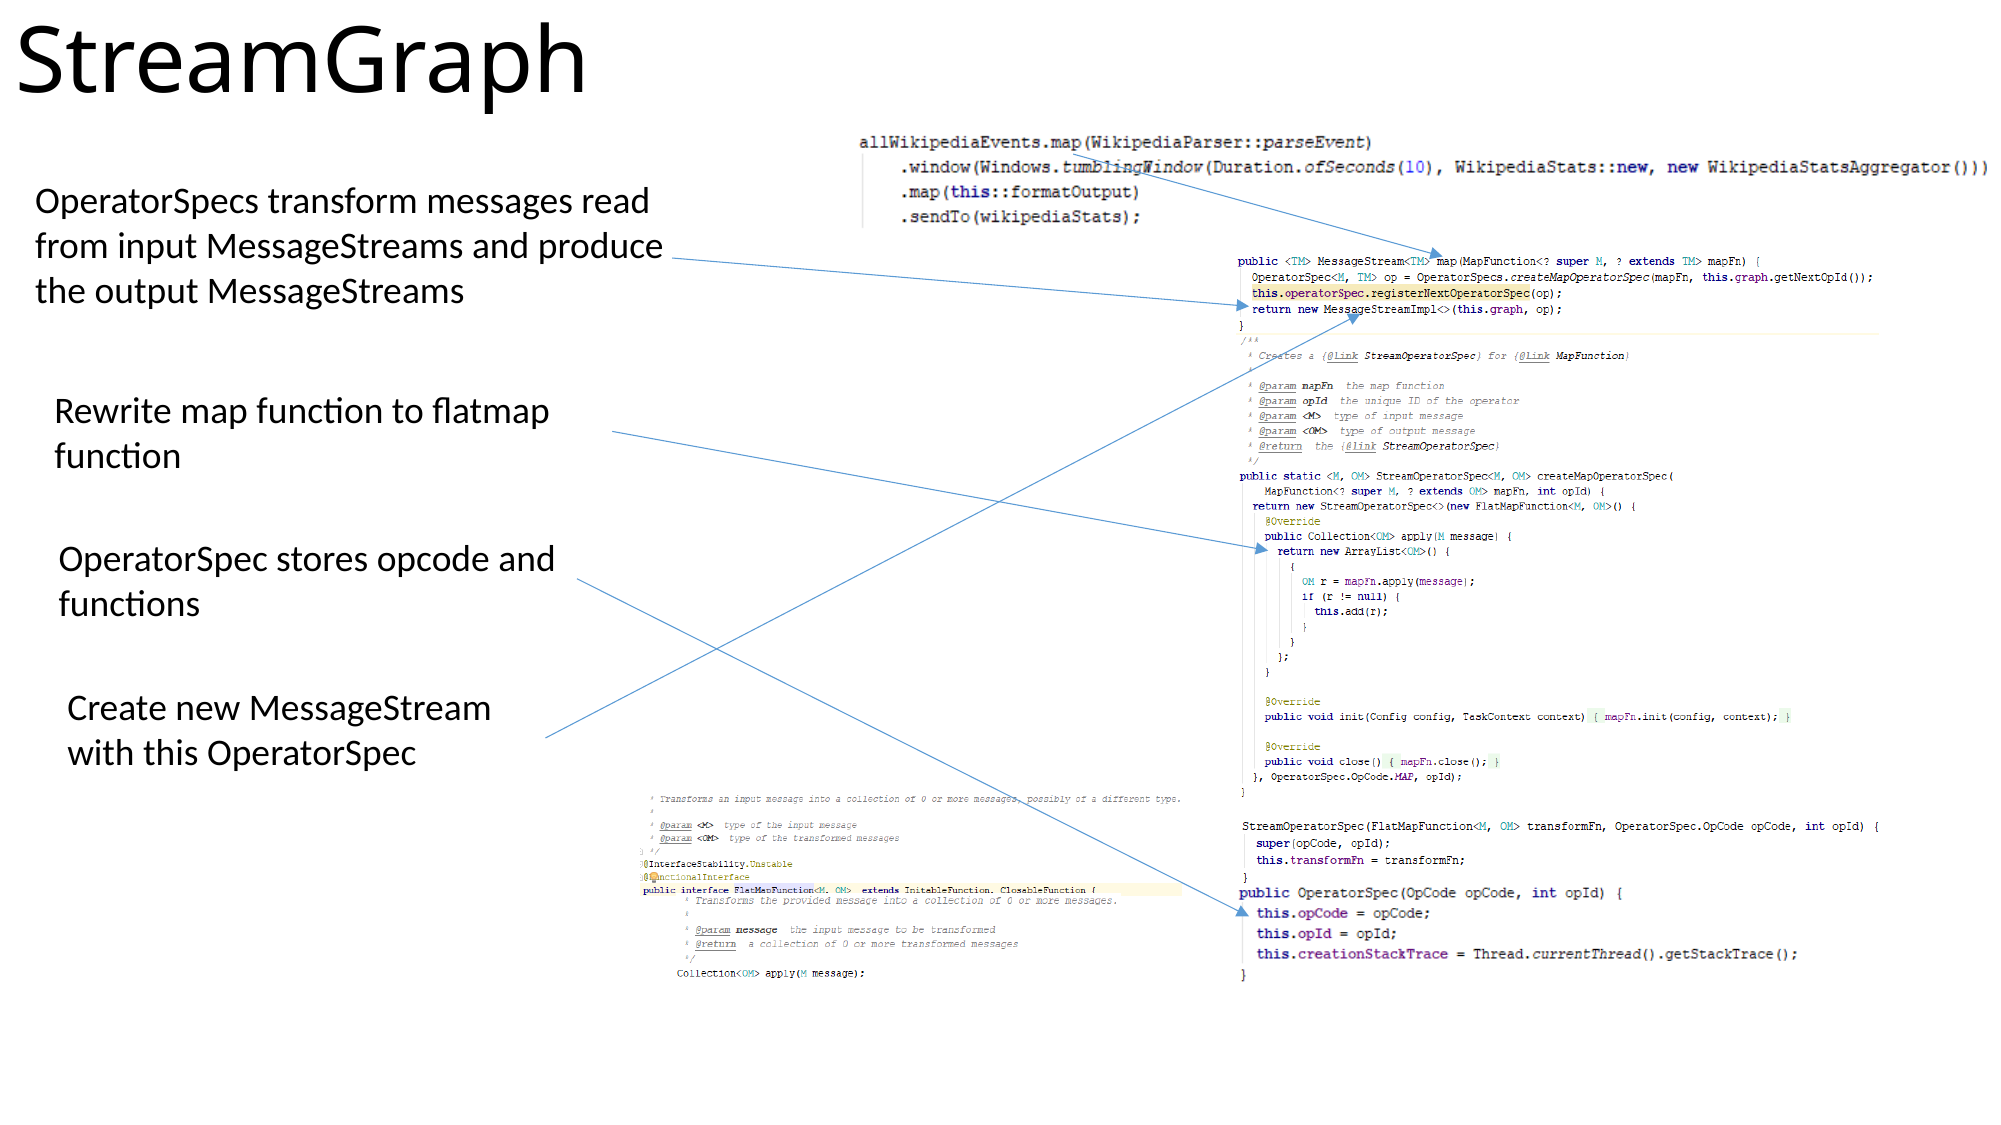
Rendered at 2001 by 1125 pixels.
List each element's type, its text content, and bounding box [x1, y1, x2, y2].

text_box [545, 313, 1361, 738]
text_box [672, 258, 1250, 307]
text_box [1073, 154, 1443, 257]
text_box Rewrite map function to flatmap function [39, 379, 545, 484]
text_box Create new MessageStream with this OperatorSpec [52, 675, 569, 781]
title StreamGraph [0, 0, 1725, 172]
picture [1236, 250, 1879, 799]
picture [1236, 820, 1879, 991]
picture [676, 917, 1121, 982]
text_box OperatorSpecs transform messages read from input MessageStreams and produce the output MessageStreams [20, 168, 737, 364]
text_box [576, 738, 1249, 917]
text_box OperatorSpec stores opcode and functions [43, 526, 545, 632]
picture [851, 129, 2000, 234]
